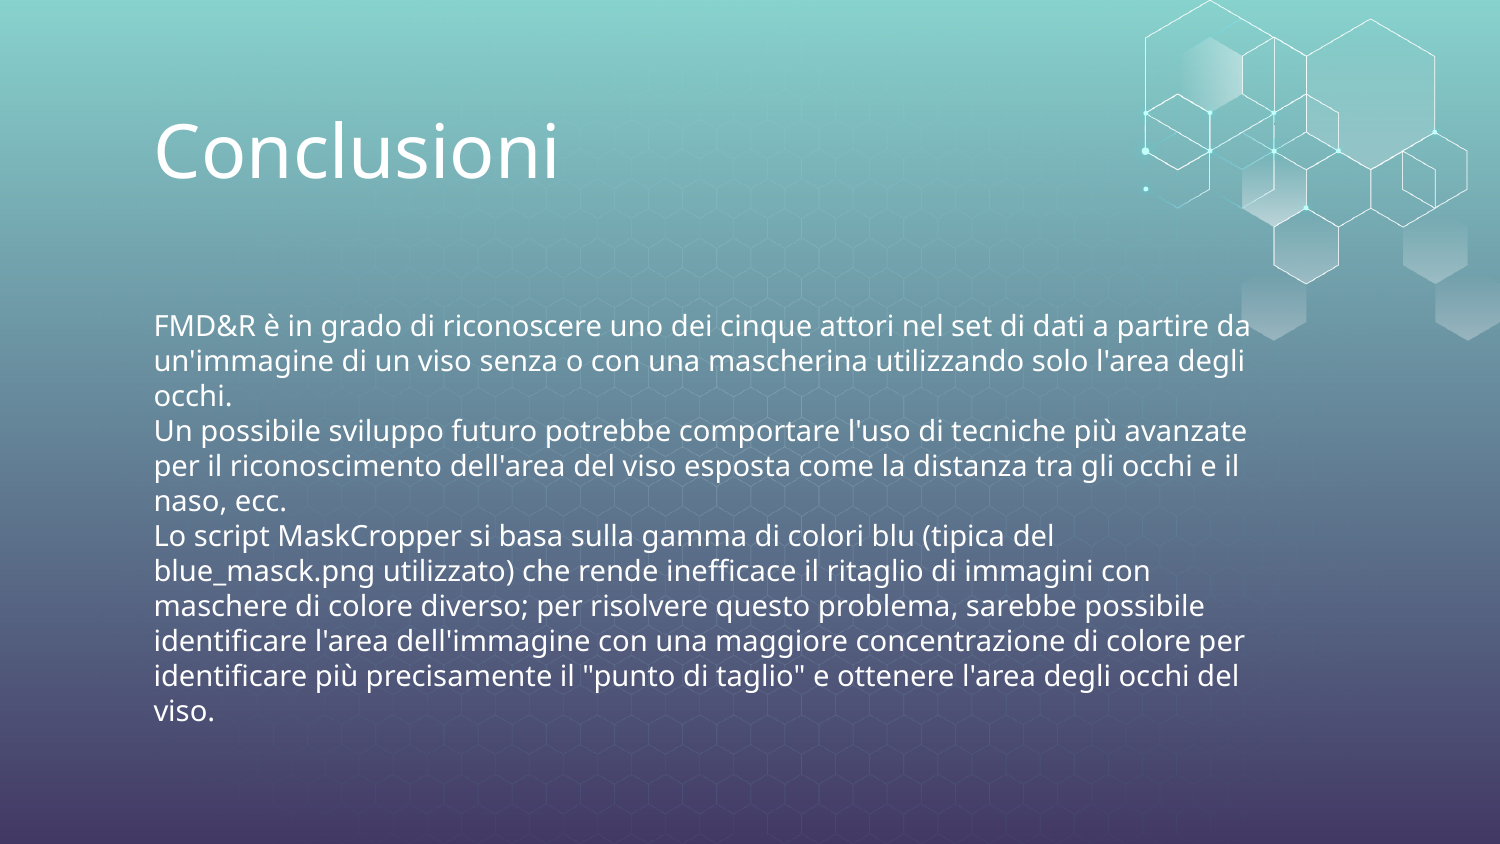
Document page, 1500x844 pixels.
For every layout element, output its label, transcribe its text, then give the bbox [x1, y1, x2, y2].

title Conclusioni [138, 88, 871, 199]
picture [102, 0, 1500, 844]
text_box FMD&R è in grado di riconoscere uno dei cinque attori nel set di dati a partire da un'immagine di un viso senza o con una mascherina utilizzando solo l'area degli occhi. Un possibile sviluppo futuro potrebbe comportare l'uso di tecniche più avanzate per il riconoscimento dell'area del viso esposta come la distanza tra gli occhi e il naso, ecc. Lo script MaskCropper si basa sulla gamma di colori blu (tipica del blue_masck.png utilizzato) che rende inefficace il ritaglio di immagini con maschere di colore diverso; per risolvere questo problema, sarebbe possibile identificare l'area dell'immagine con una maggiore concentrazione di colore per identificare più precisamente il "punto di taglio" e ottenere l'area degli occhi del viso. [138, 299, 1296, 735]
